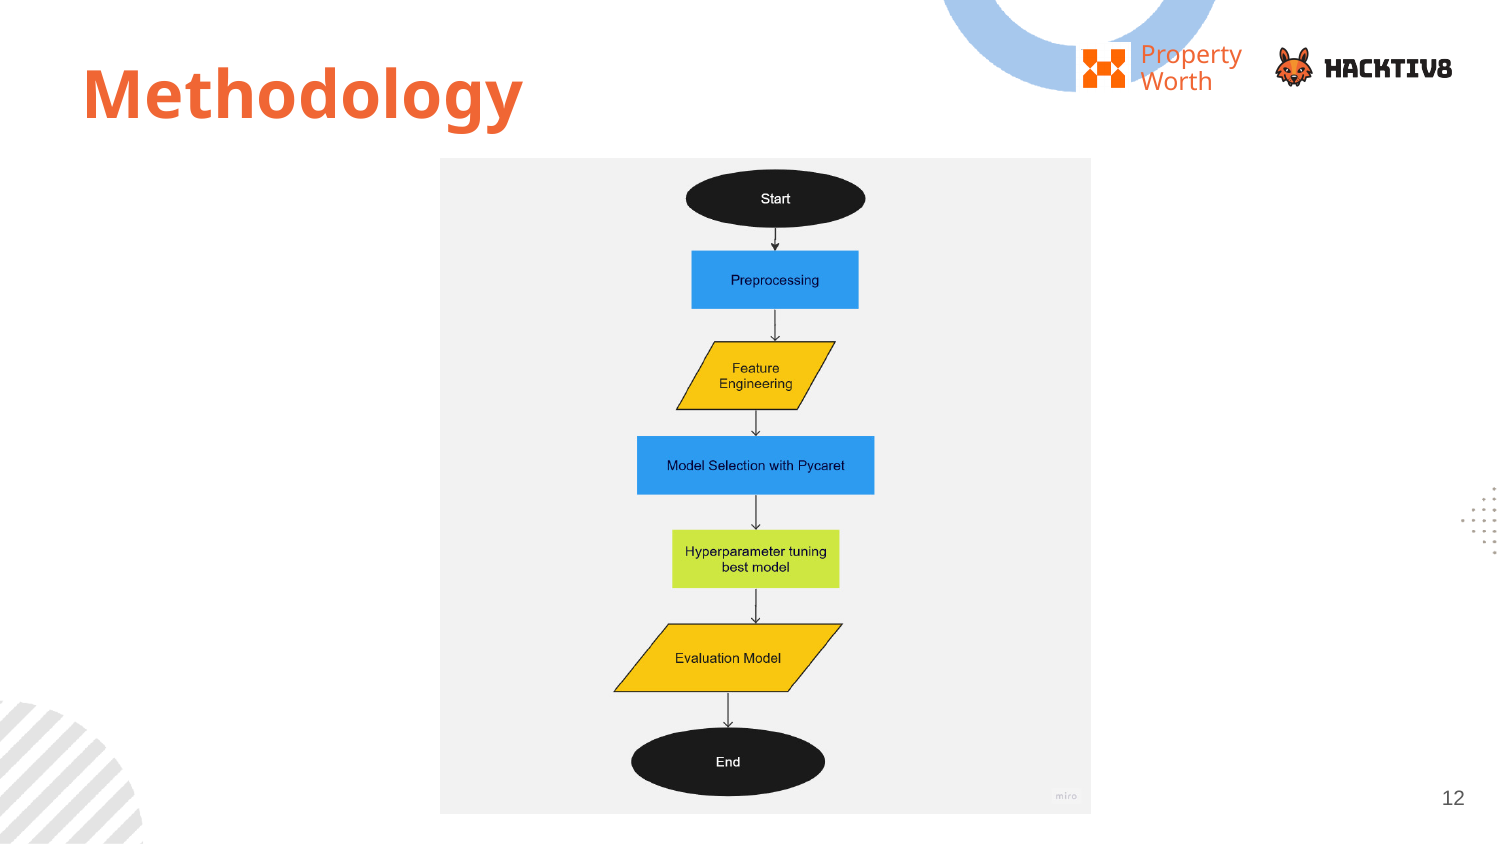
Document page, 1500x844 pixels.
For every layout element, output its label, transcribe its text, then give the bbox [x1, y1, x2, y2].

text_box Methodology [66, 46, 865, 139]
picture [0, 0, 1500, 844]
text_box Property Worth [1125, 26, 1430, 89]
slide_number ‹#› [1389, 764, 1480, 830]
